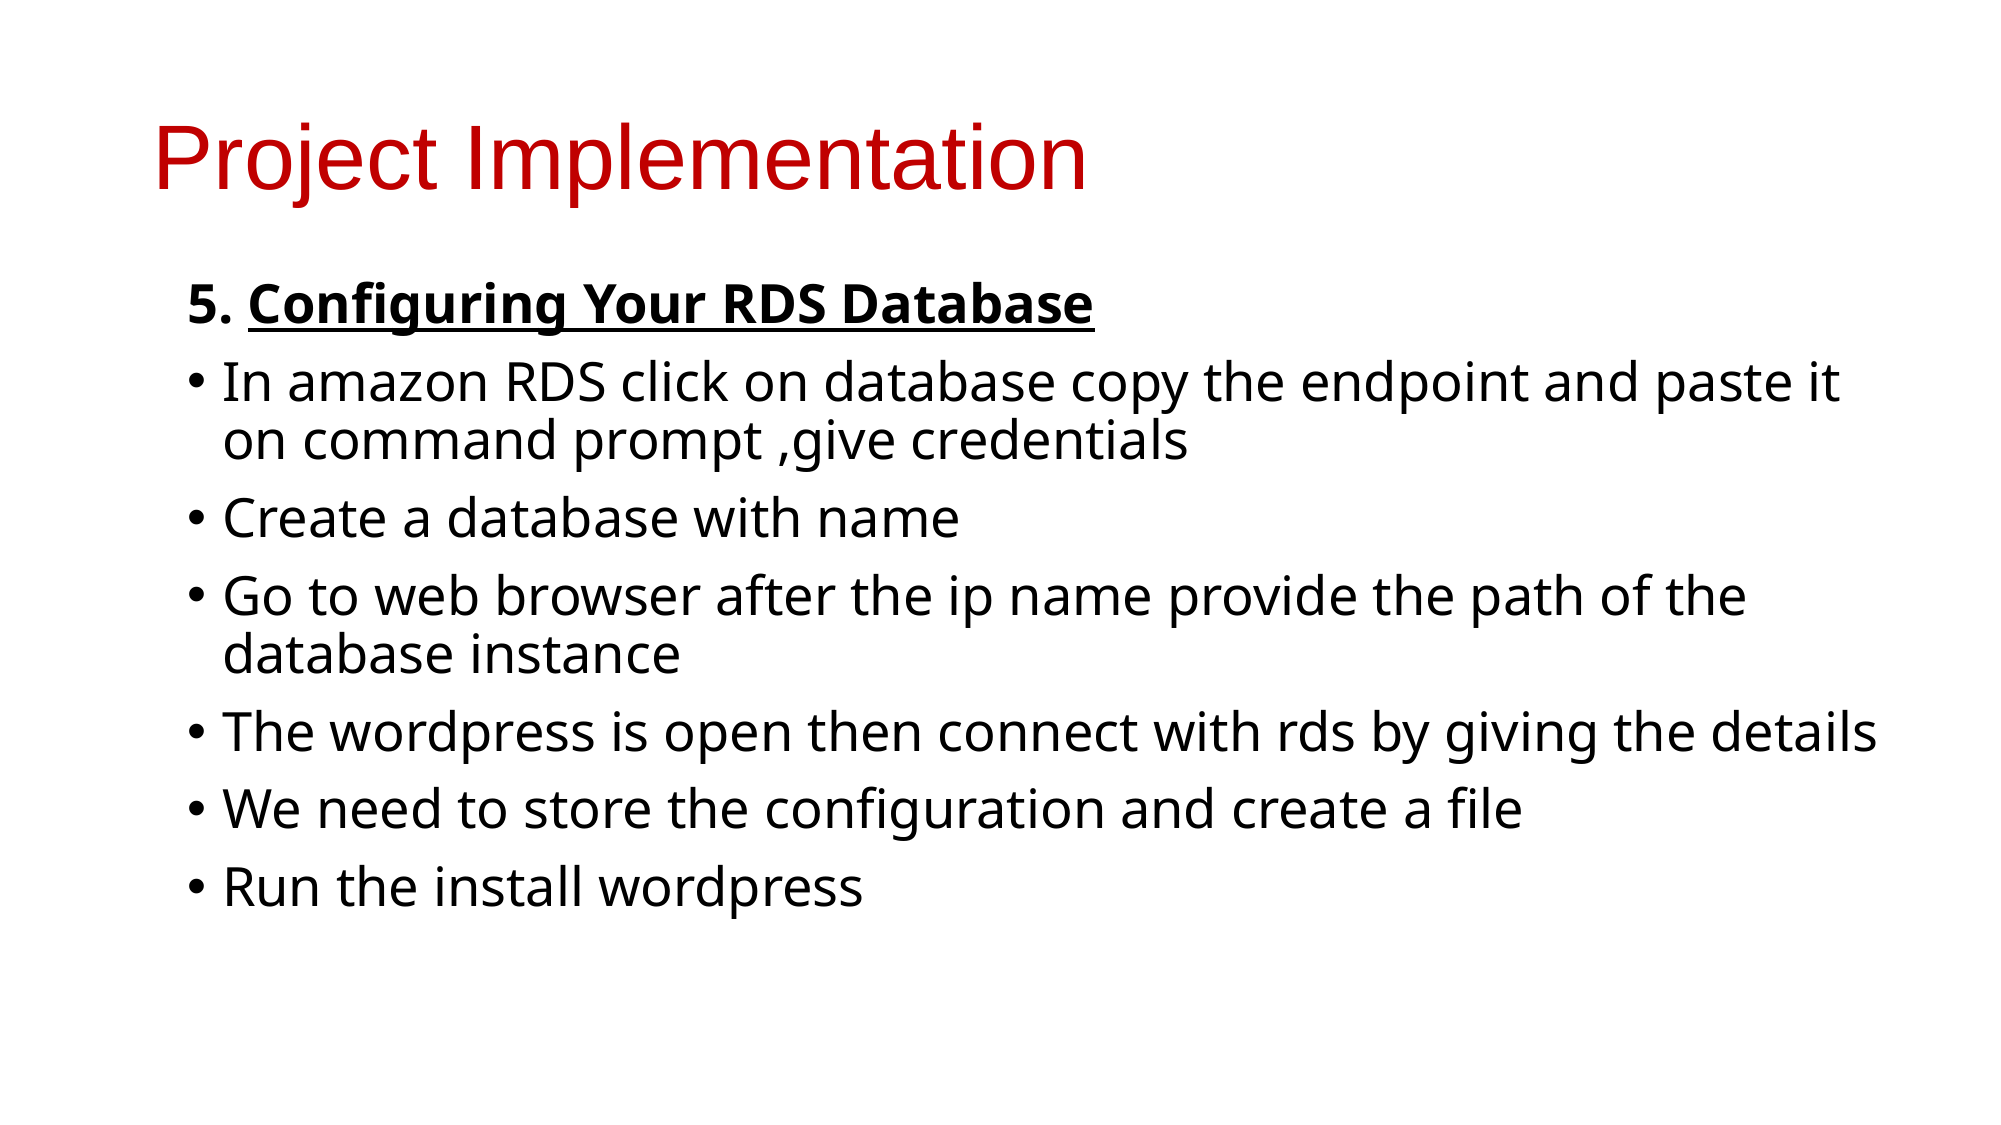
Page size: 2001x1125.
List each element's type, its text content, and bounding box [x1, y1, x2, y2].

title Project Implementation [137, 51, 1863, 270]
list 5. Configuring Your RDS Database In amazon RDS click on database copy the endpoint and paste it on command prompt ,give credentials Create a database with name Go to web browser after the ip name provide the path of the database instance The wordpress is open then connect with rds by giving the details We need to store the configuration and create a file Run the install wordpress [172, 269, 1898, 983]
